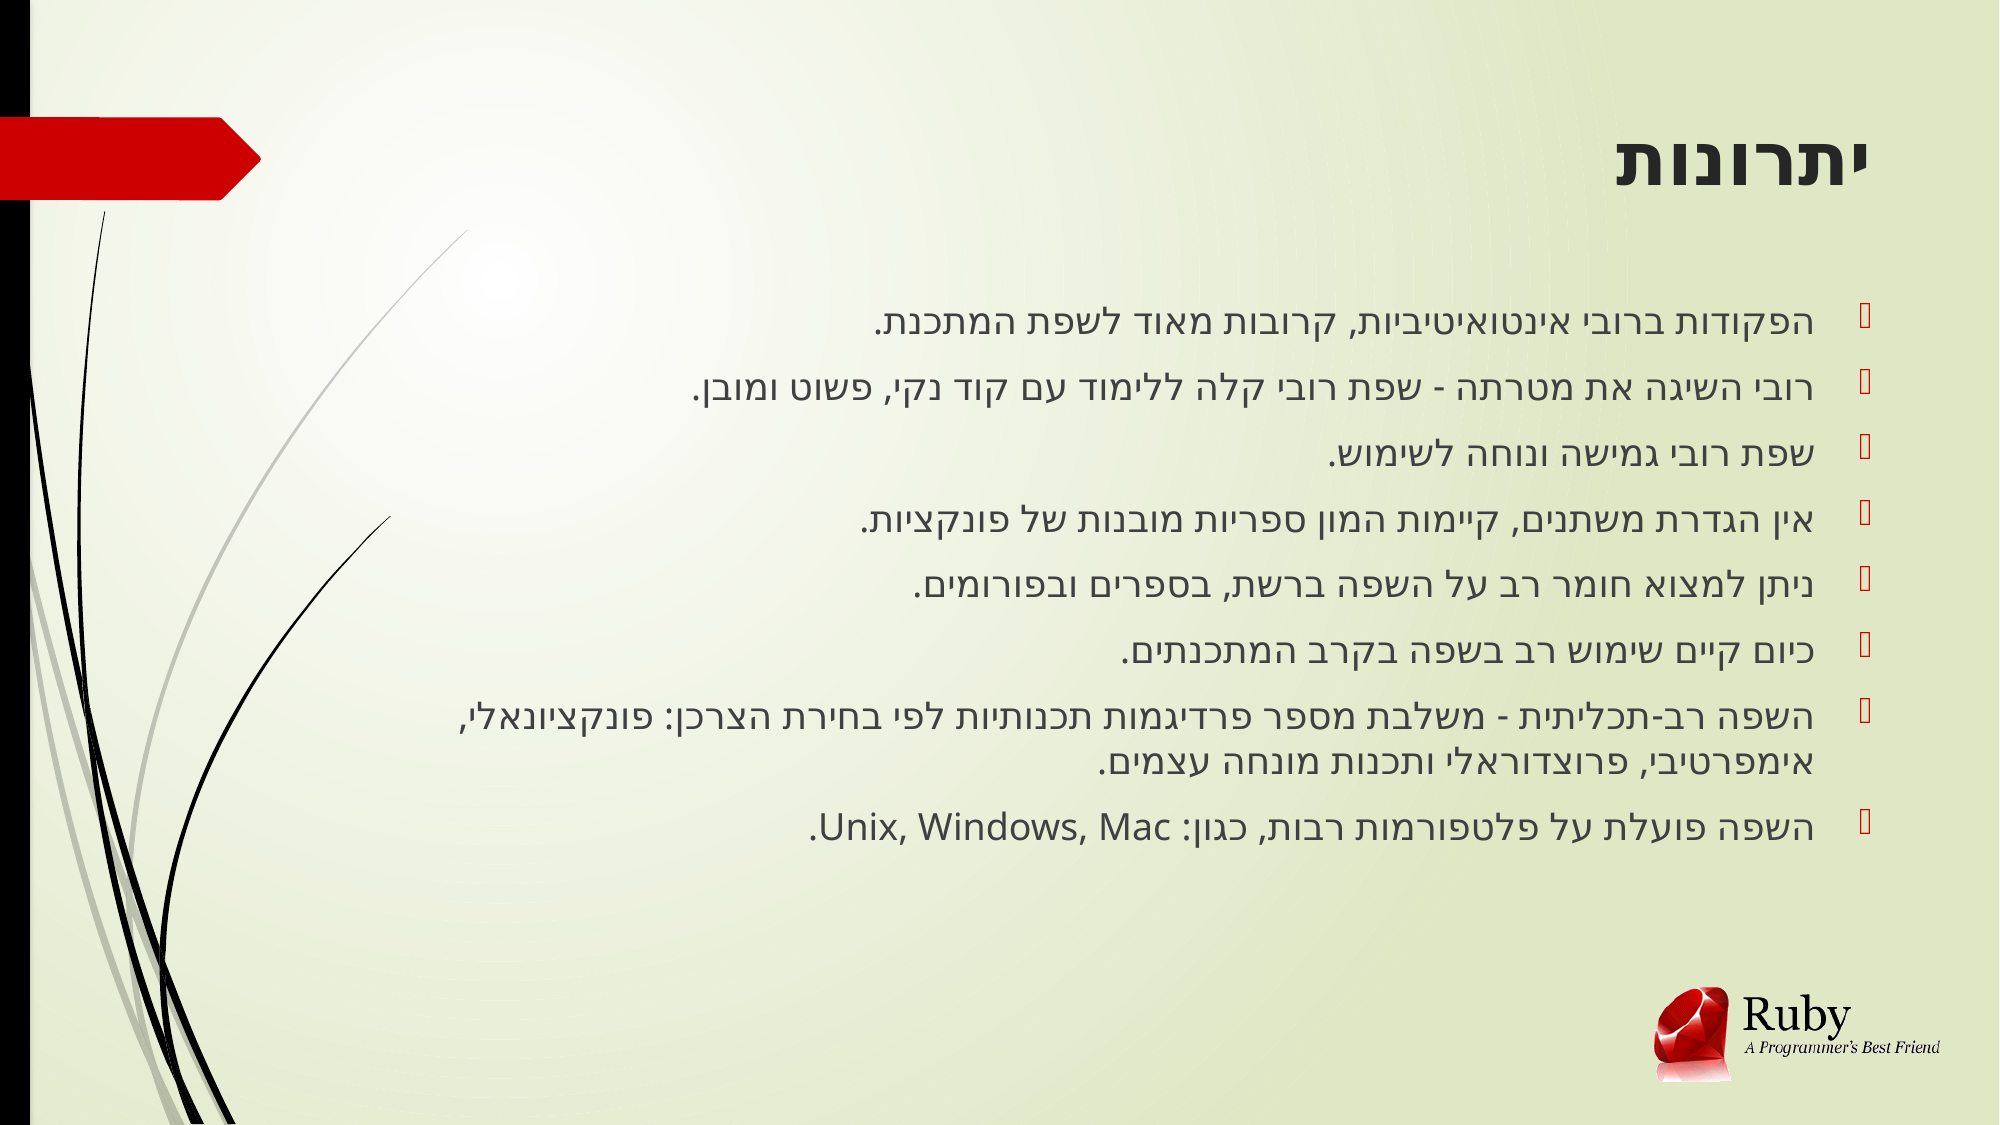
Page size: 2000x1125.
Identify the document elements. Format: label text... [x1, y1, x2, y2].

title יתרונות [425, 102, 1887, 289]
list הפקודות ברובי אינטואיטיביות, קרובות מאוד לשפת המתכנת. רובי השיגה את מטרתה - שפת רובי קלה ללימוד עם קוד נקי, פשוט ומובן. שפת רובי גמישה ונוחה לשימוש. אין הגדרת משתנים, קיימות המון ספריות מובנות של פונקציות. ניתן למצוא חומר רב על השפה ברשת, בספרים ובפורומים. כיום קיים שימוש רב בשפה בקרב המתכנתים. השפה רב-תכליתית - משלבת מספר פרדיגמות תכנותיות לפי בחירת הצרכן: פונקציונאלי, אימפרטיבי, פרוצדוראלי ותכנות מונחה עצמים. השפה פועלת על פלטפורמות רבות, כגון: Unix, Windows, Mac. [425, 289, 1888, 970]
picture [1643, 969, 1954, 1082]
